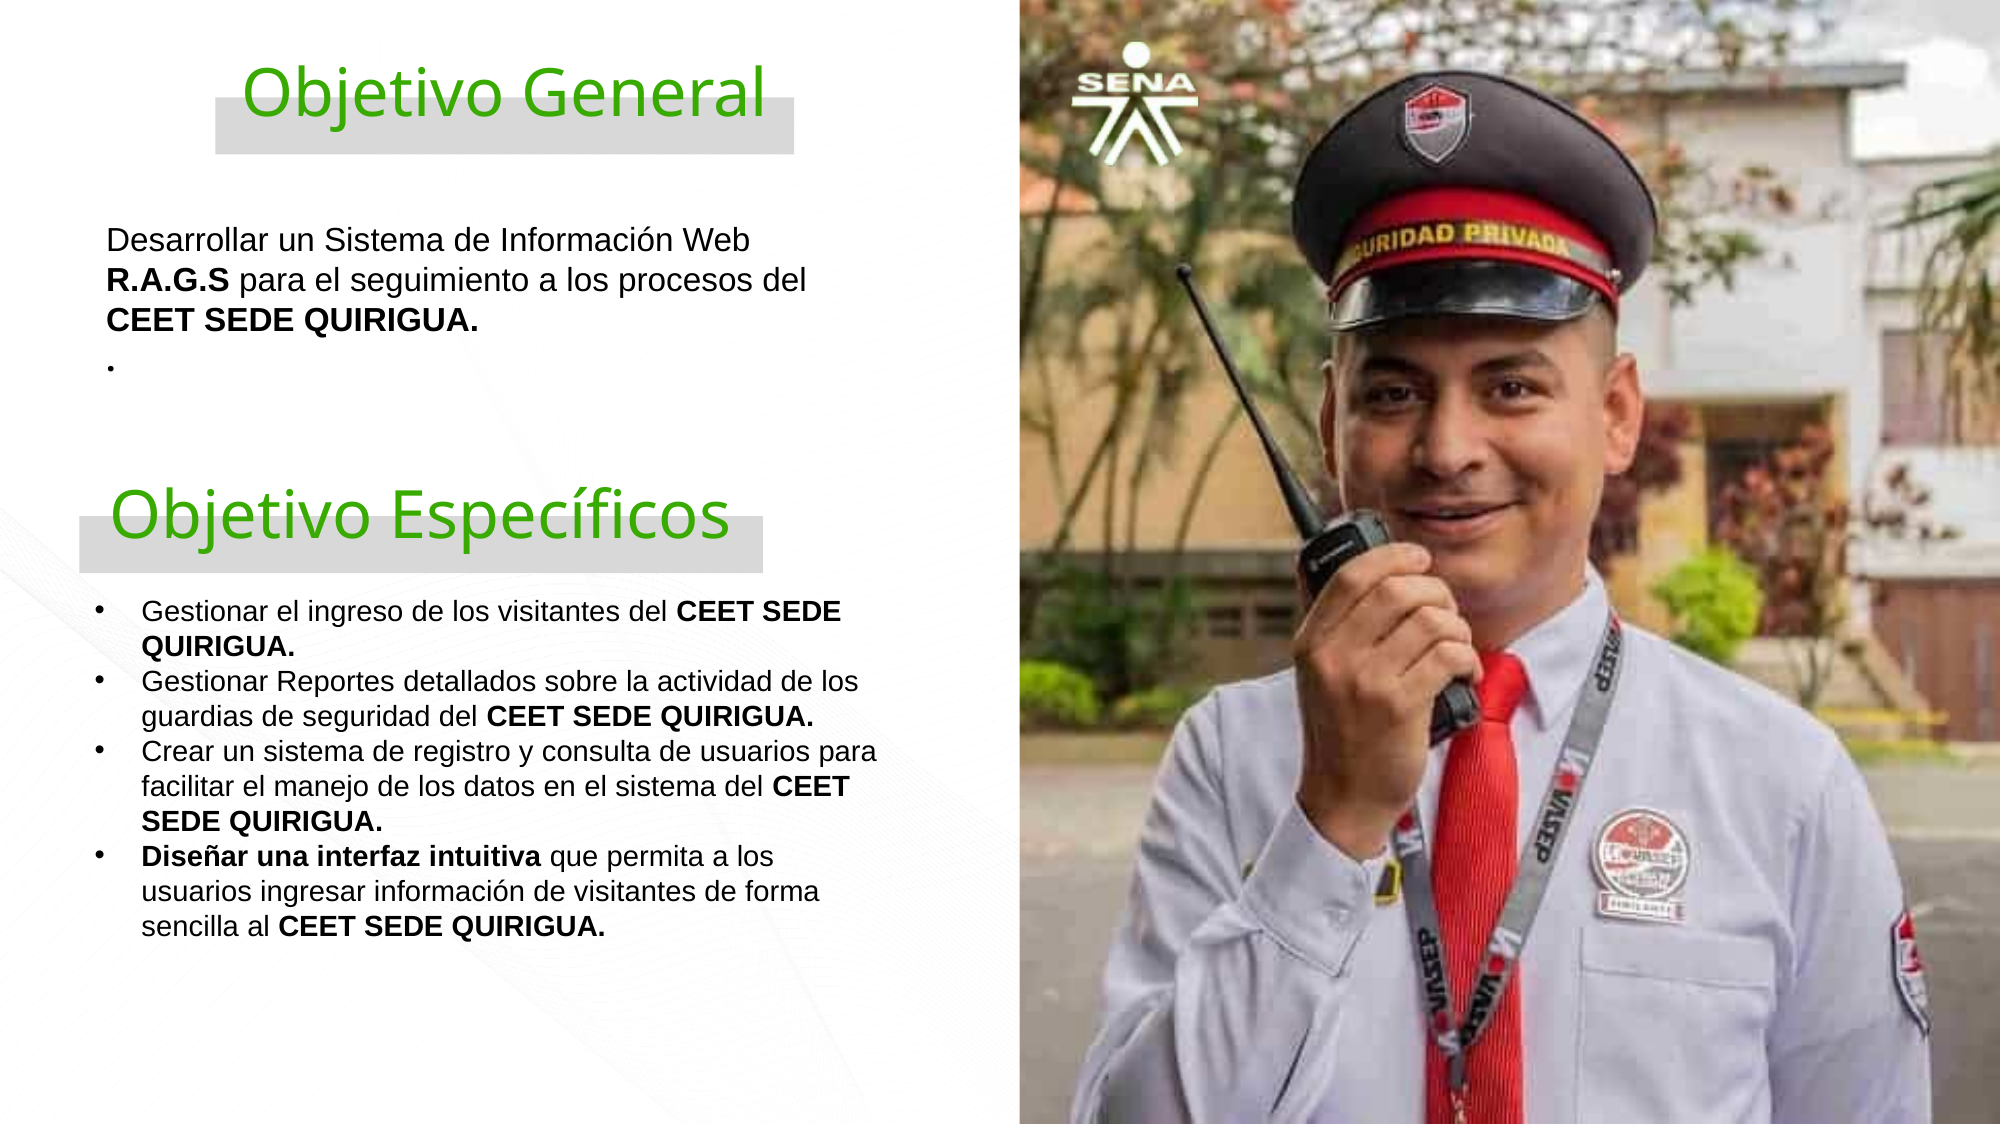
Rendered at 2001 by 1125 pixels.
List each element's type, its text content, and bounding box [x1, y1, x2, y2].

text_box Objetivo General [170, 51, 840, 162]
picture [0, 0, 2000, 1125]
text_box Objetivo Específicos [94, 473, 763, 584]
text_box Desarrollar un Sistema de Información Web R.A.G.S para el seguimiento a los procesos del CEET SEDE QUIRIGUA. . [91, 211, 919, 386]
text_box Gestionar el ingreso de los visitantes del CEET SEDE QUIRIGUA. Gestionar Reportes detallados sobre la actividad de los guardias de seguridad del CEET SEDE QUIRIGUA. Crear un sistema de registro y consulta de usuarios para facilitar el manejo de los datos en el sistema del CEET SEDE QUIRIGUA. Diseñar una interfaz intuitiva que permita a los usuarios ingresar información de visitantes de forma sencilla al CEET SEDE QUIRIGUA. [79, 584, 907, 950]
text_box [79, 516, 94, 574]
